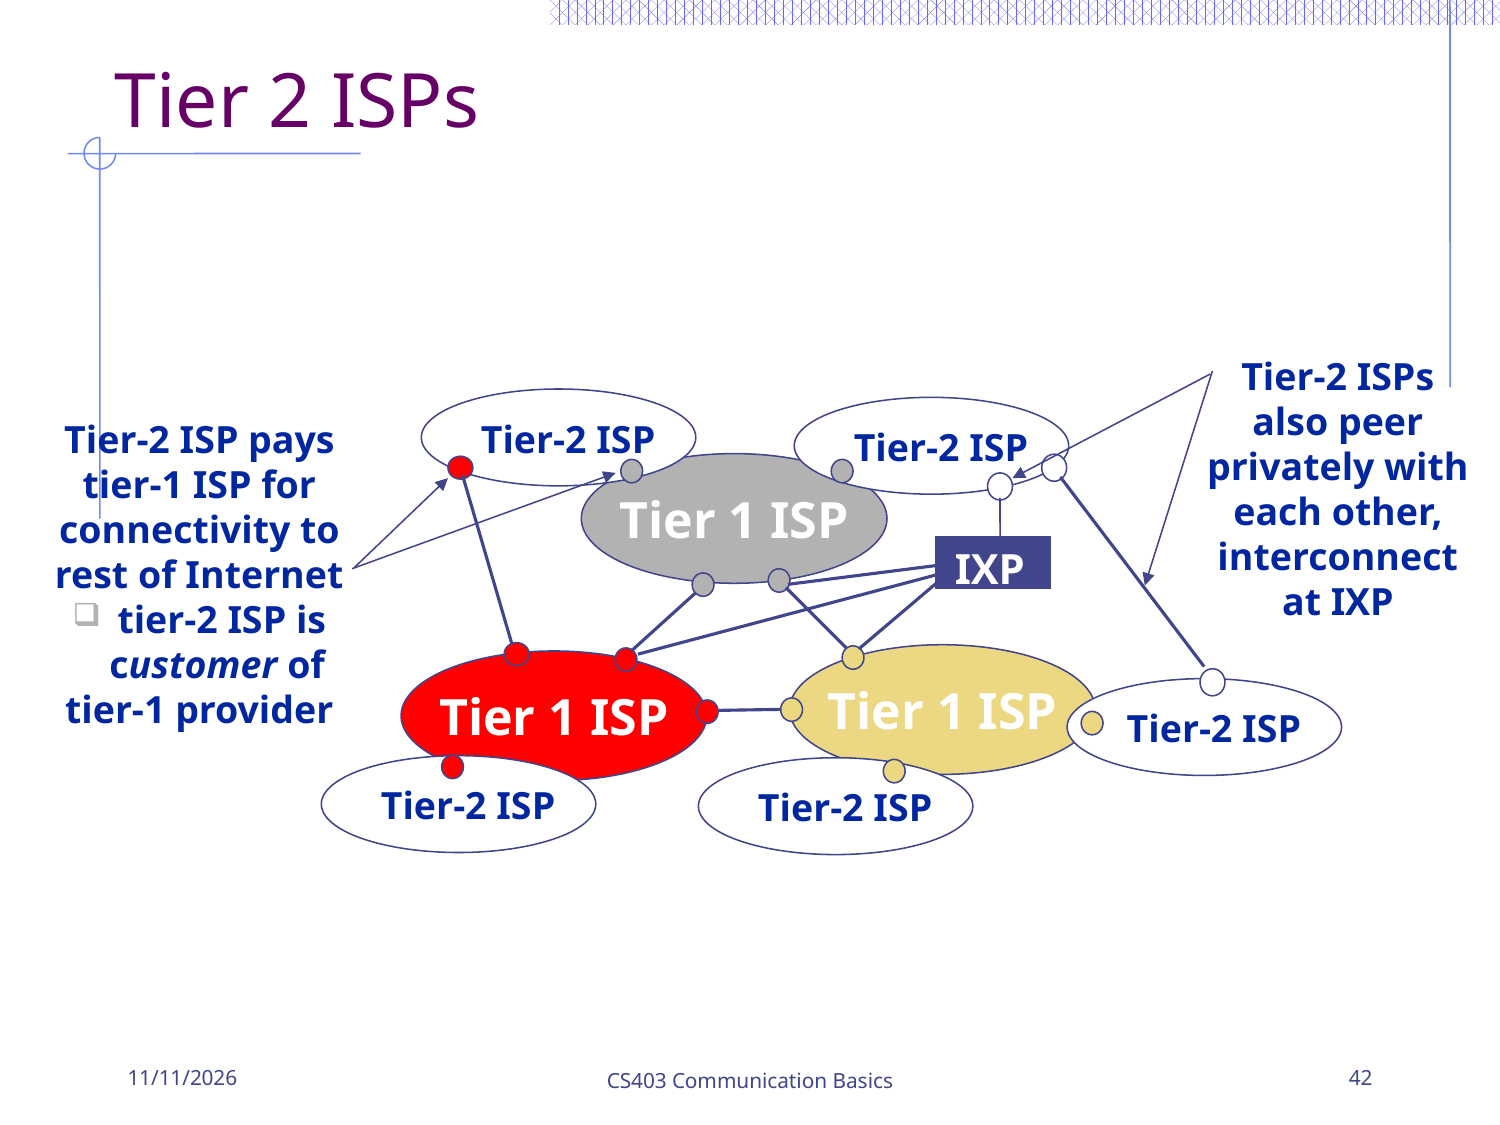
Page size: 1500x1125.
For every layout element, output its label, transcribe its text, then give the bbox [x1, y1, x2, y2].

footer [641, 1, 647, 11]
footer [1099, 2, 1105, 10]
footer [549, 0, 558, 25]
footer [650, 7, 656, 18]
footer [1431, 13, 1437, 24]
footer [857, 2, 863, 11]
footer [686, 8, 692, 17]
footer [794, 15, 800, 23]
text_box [321, 388, 1342, 855]
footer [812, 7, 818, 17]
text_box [30, 408, 616, 740]
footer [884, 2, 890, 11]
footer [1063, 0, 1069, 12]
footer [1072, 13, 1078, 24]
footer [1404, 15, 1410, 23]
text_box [987, 345, 1486, 696]
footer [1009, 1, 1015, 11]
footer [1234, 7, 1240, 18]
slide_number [112, 1050, 425, 1100]
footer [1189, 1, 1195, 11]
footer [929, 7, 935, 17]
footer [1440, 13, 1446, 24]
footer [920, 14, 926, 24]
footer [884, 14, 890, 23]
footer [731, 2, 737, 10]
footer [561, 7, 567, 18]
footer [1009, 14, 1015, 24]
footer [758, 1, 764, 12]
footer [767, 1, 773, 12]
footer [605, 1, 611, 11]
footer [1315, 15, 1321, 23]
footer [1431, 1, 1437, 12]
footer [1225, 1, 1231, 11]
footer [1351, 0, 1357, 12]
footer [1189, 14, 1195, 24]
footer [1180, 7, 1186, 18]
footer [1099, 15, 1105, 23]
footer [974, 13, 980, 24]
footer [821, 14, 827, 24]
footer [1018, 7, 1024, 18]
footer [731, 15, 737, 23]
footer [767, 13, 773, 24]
slide_number 42 [1074, 1050, 1388, 1100]
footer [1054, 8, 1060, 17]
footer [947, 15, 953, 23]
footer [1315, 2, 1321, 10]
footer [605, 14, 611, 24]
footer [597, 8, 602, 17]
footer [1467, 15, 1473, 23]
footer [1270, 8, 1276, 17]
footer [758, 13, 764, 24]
title Tier 2 ISPs [99, 37, 1450, 150]
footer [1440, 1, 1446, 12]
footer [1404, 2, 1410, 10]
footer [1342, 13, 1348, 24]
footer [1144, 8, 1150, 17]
footer CS403 Communication Basics [512, 1050, 988, 1100]
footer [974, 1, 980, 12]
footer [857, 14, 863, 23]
